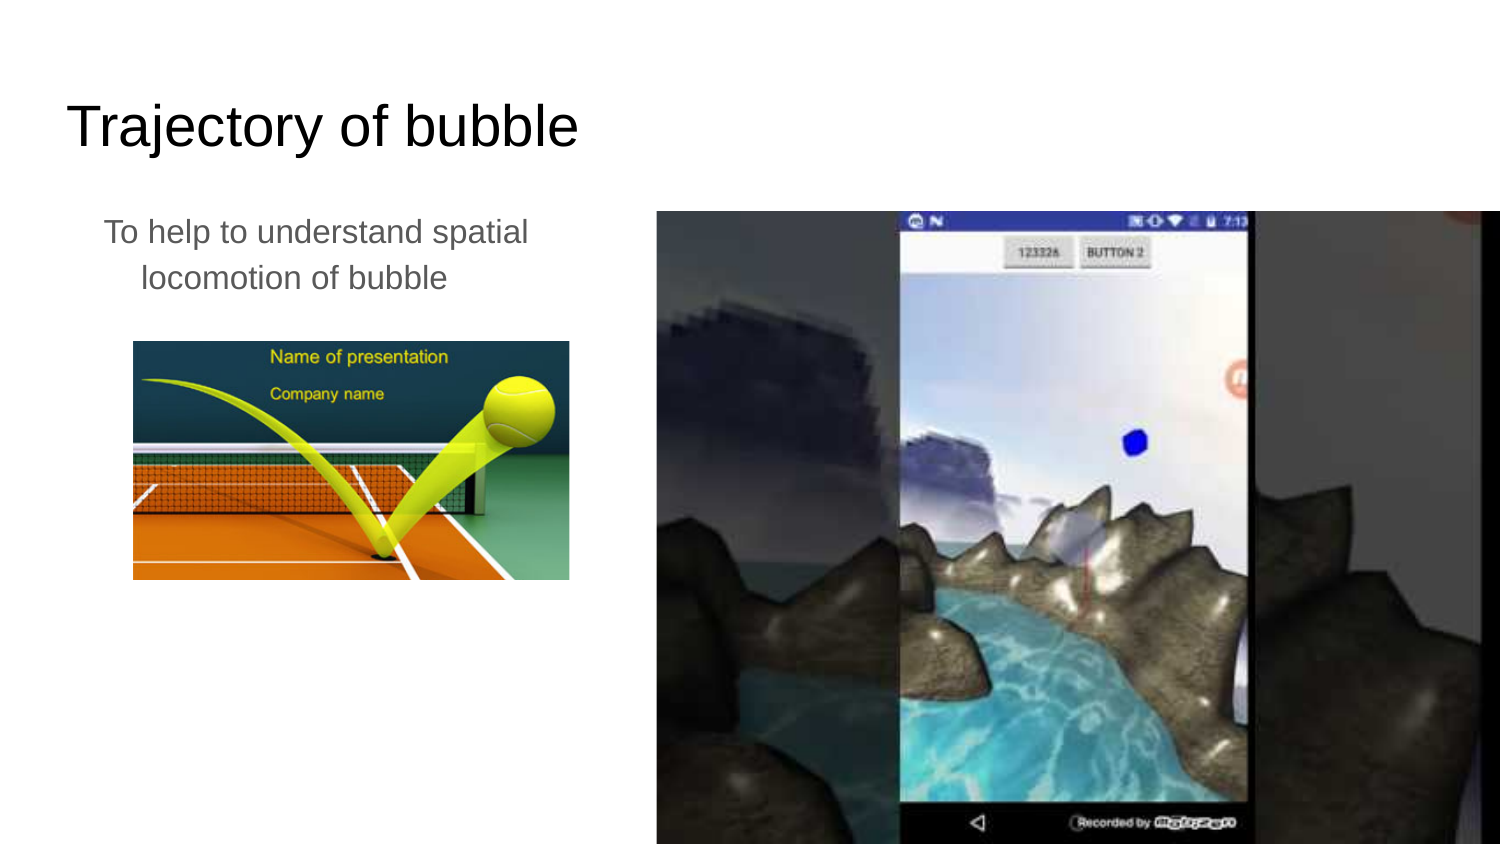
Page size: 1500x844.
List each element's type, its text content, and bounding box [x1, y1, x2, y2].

picture [132, 341, 570, 580]
title Trajectory of bubble [51, 72, 1449, 167]
list To help to understand spatial locomotion of bubble [51, 189, 648, 750]
text_box [656, 211, 1500, 844]
